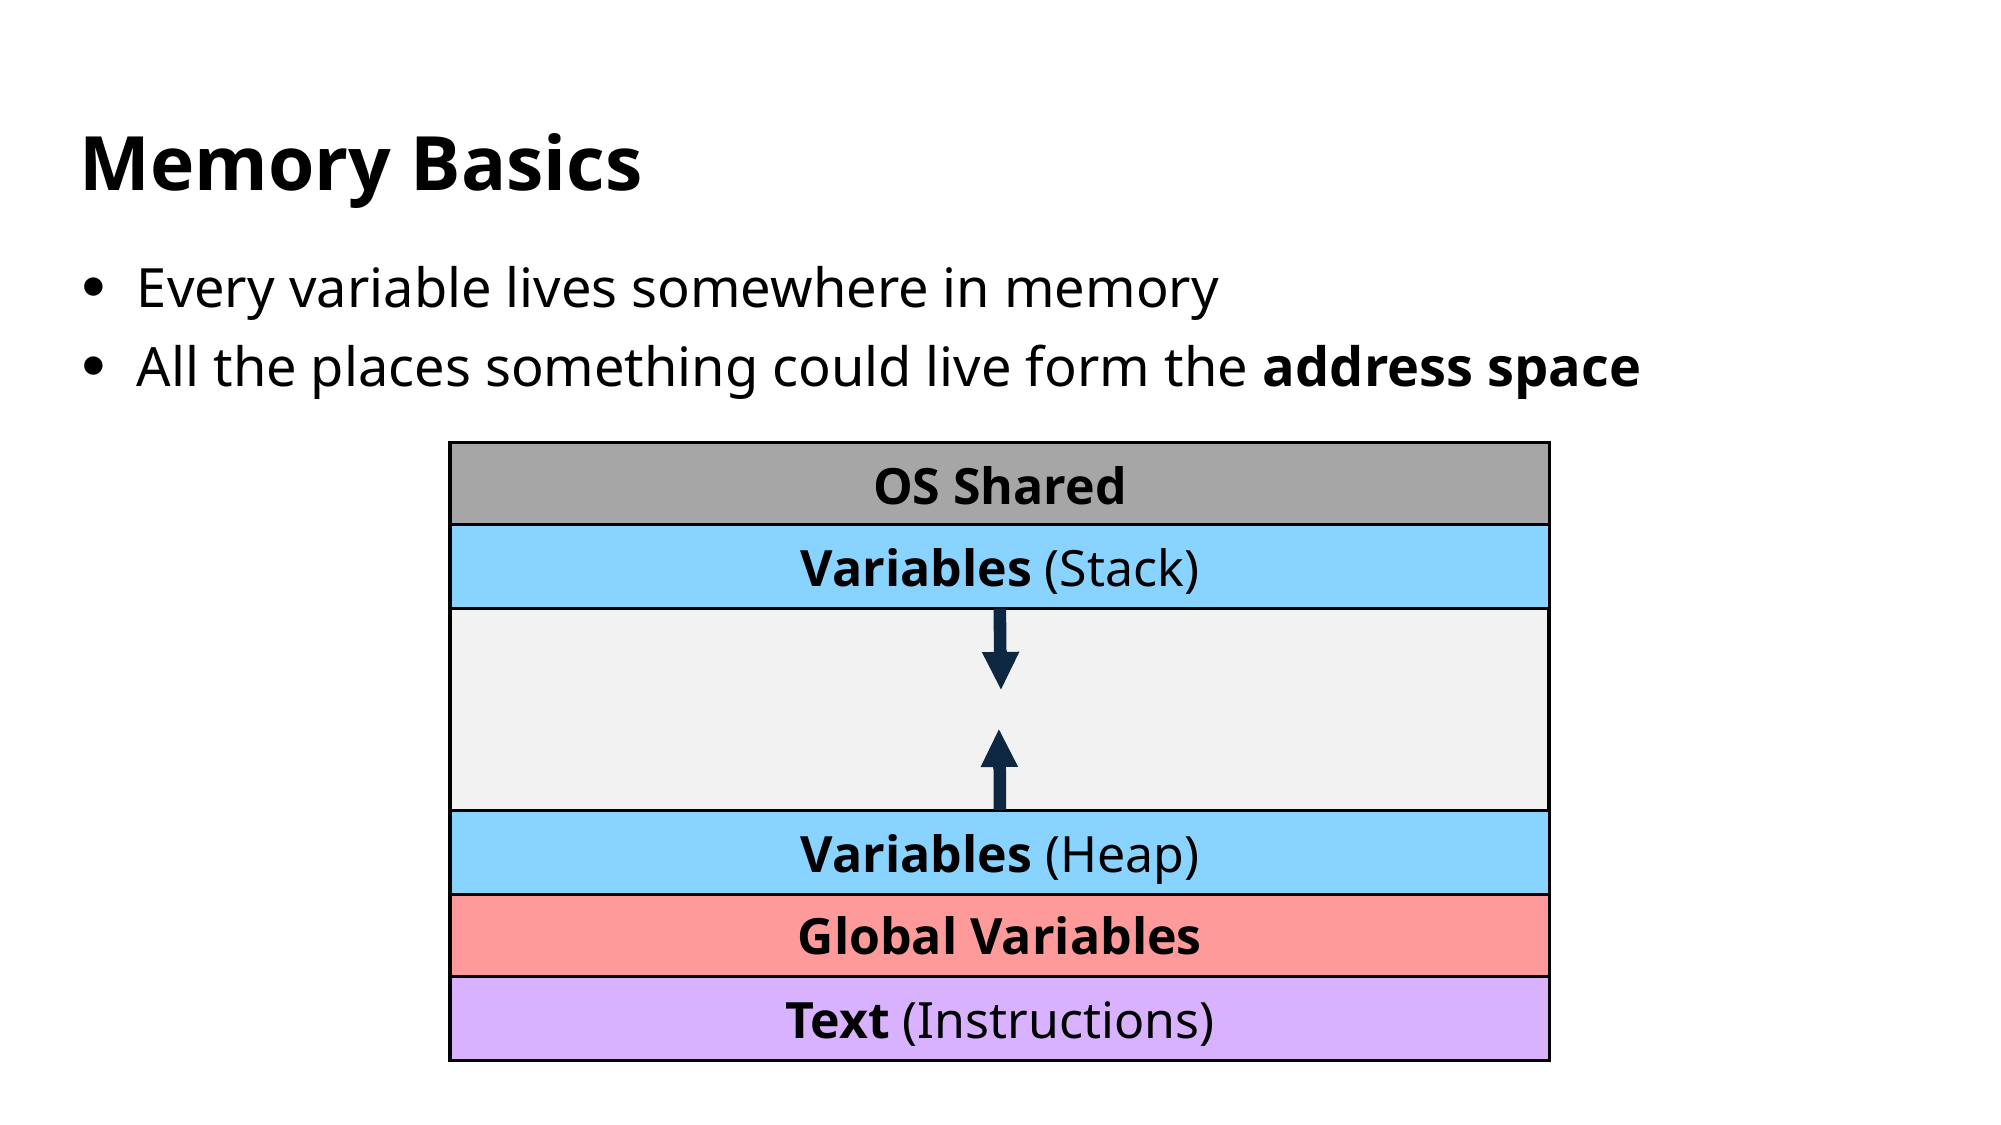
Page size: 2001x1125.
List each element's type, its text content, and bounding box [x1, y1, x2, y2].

title Memory Basics [64, 103, 1936, 230]
text_box Global Variables [449, 896, 1551, 978]
text_box Variables (Stack) [449, 523, 1551, 610]
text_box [959, 647, 1042, 651]
text_box OS Shared [449, 441, 1551, 523]
text_box [448, 441, 1550, 1062]
text_box Text (Instructions) [449, 978, 1551, 1062]
list Every variable lives somewhere in memory All the places something could live form the address space [64, 252, 1936, 1038]
text_box Variables (Heap) [449, 809, 1551, 896]
